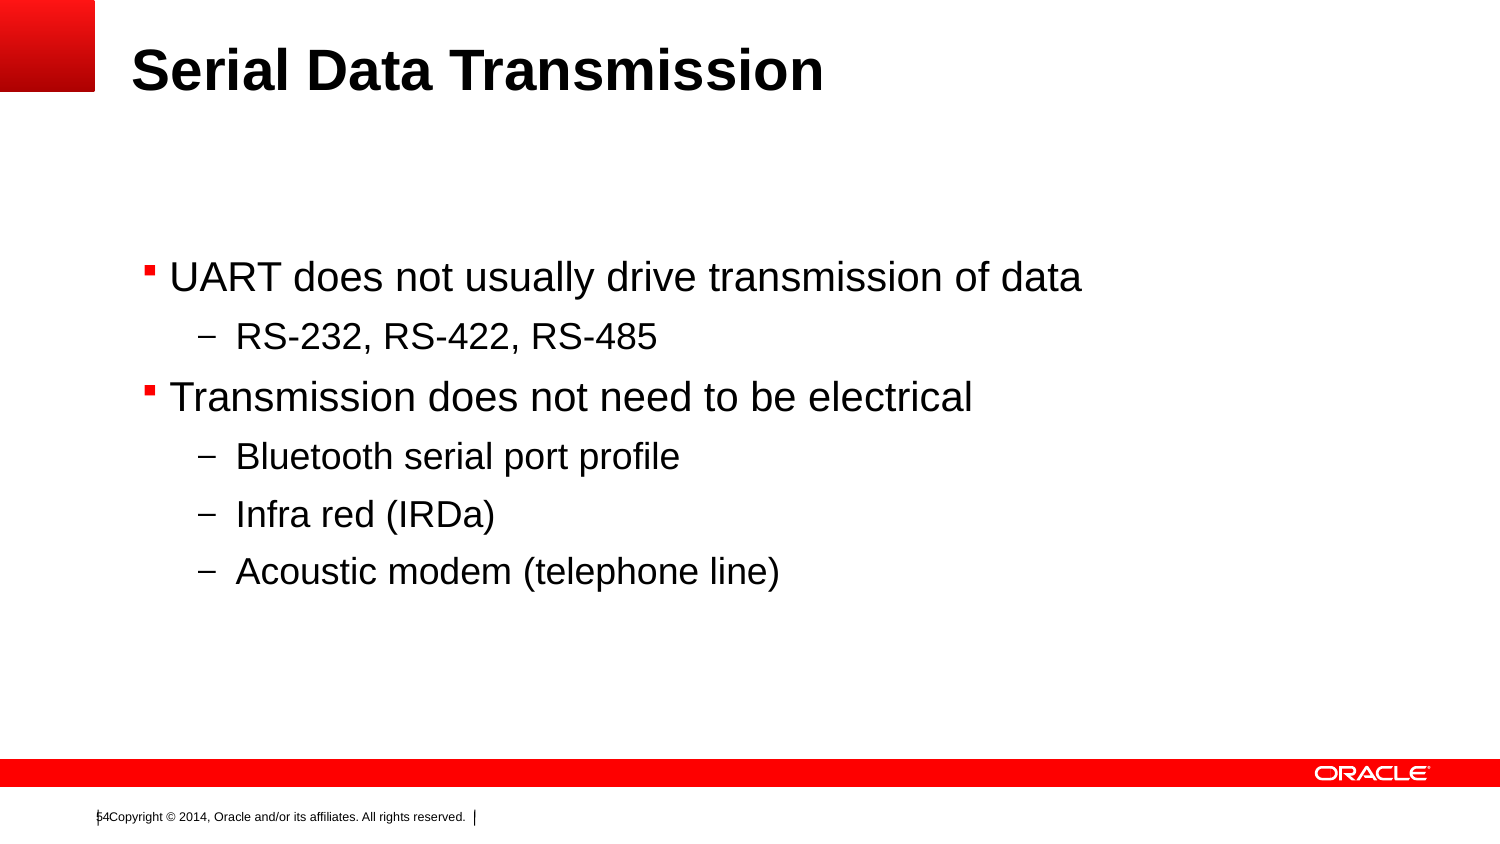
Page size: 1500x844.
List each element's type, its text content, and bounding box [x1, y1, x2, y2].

picture [0, 759, 1500, 787]
title Serial Data Transmission [131, 40, 1482, 107]
list UART does not usually drive transmission of data RS-232, RS-422, RS-485 Transmission does not need to be electrical Bluetooth serial port profile Infra red (IRDa) Acoustic modem (telephone line) [131, 249, 1482, 753]
